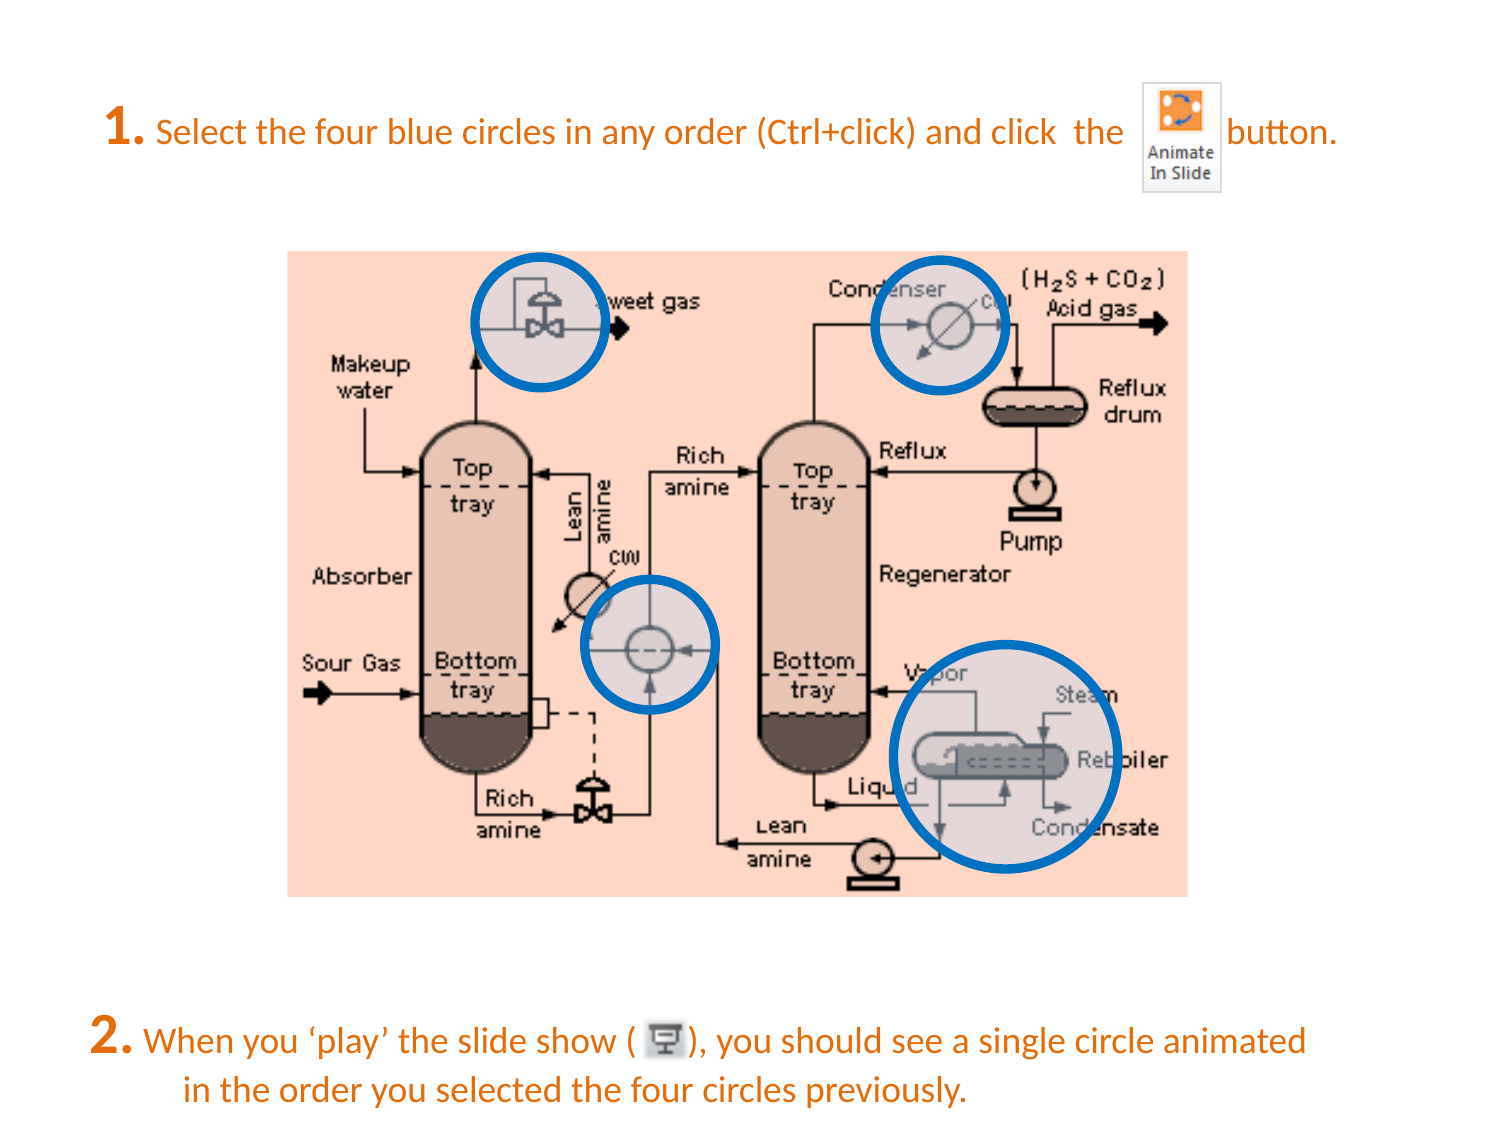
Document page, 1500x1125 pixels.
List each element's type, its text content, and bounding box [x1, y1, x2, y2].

text_box 2. When you ‘play’ the slide show ( ), you should see a single circle animated in the order you selected the four circles previously. [75, 987, 1475, 1118]
picture [639, 1014, 691, 1063]
picture [287, 251, 1188, 898]
picture [1143, 83, 1221, 192]
text_box 1. Select the four blue circles in any order (Ctrl+click) and click the button. [87, 78, 1400, 164]
